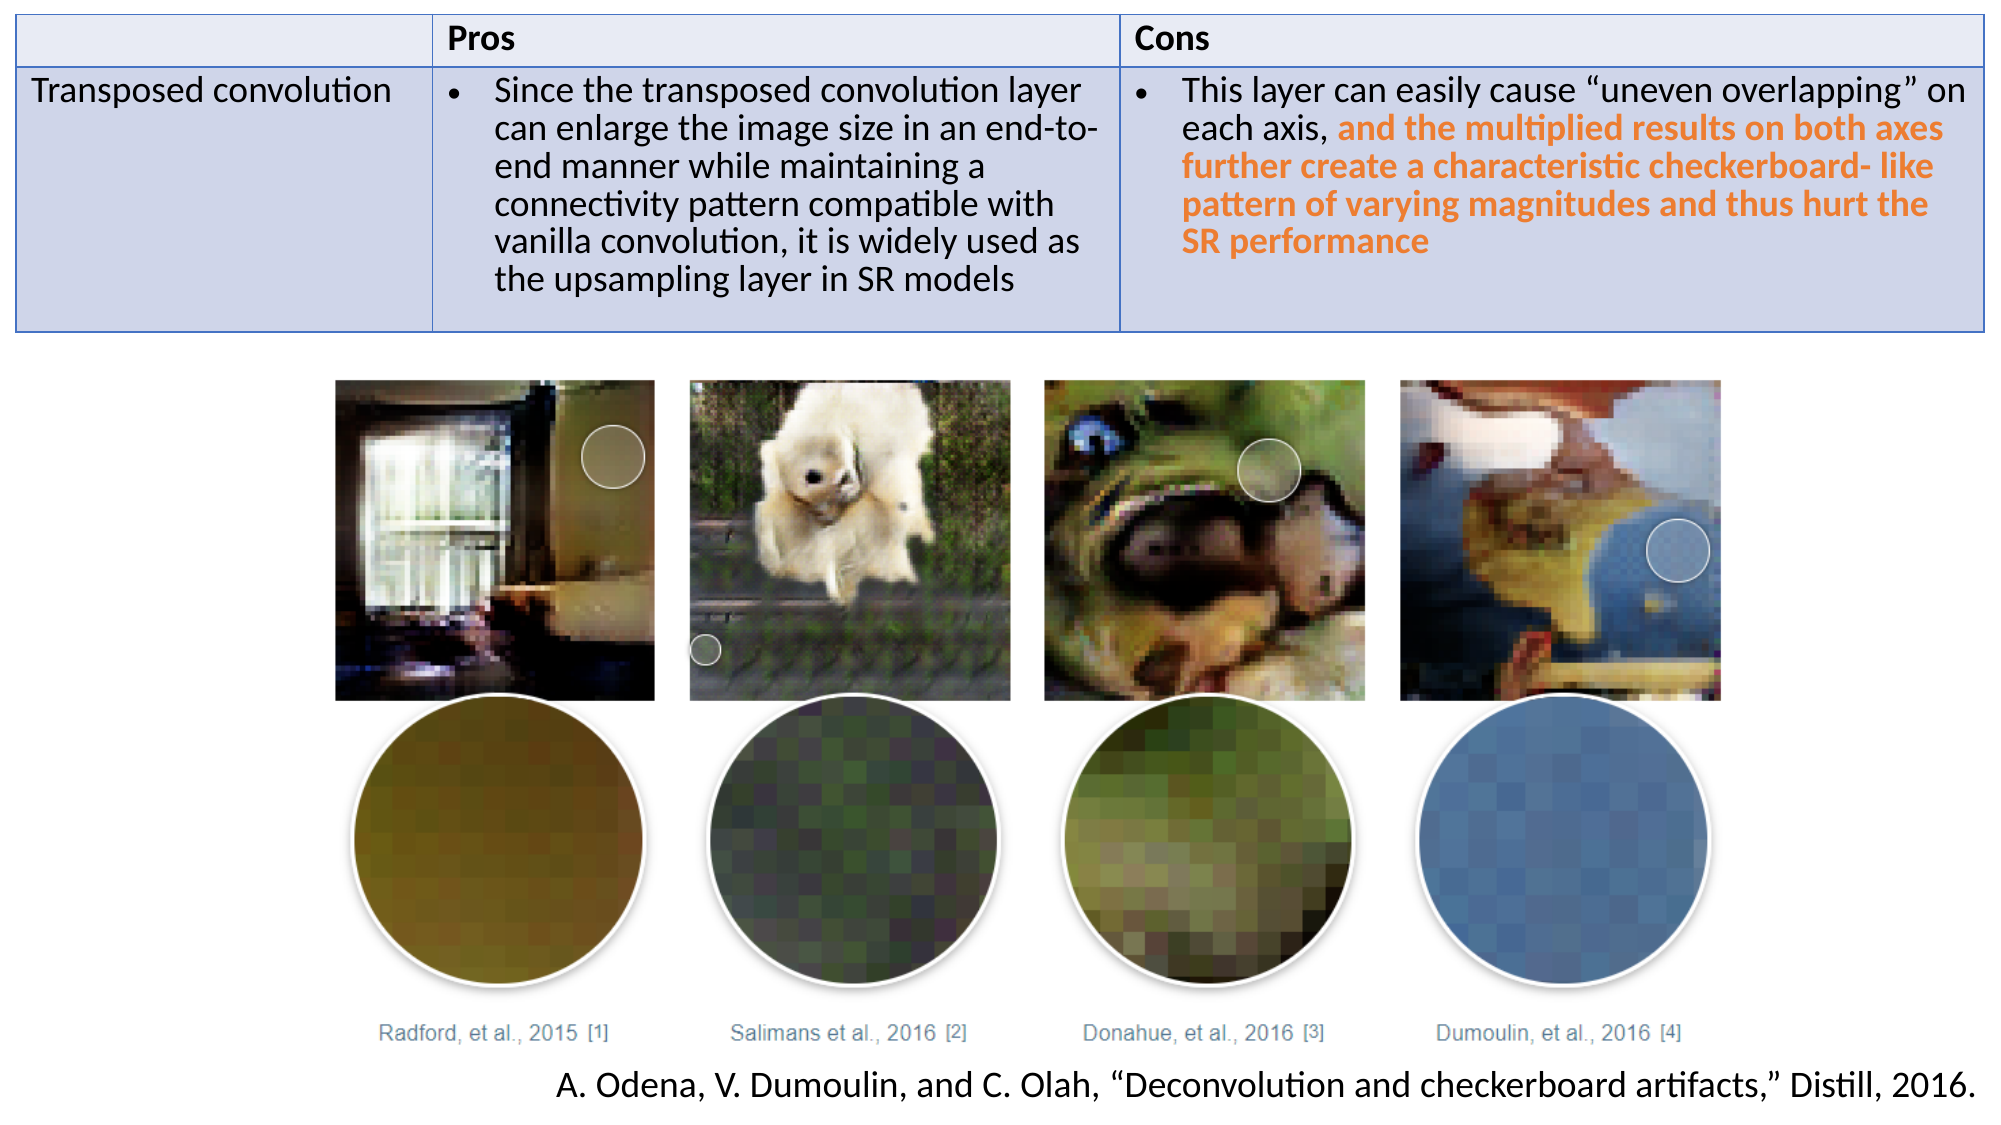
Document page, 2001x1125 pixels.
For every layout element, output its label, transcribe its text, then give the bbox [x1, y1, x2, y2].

table_cell This layer can easily cause “uneven overlapping” on each axis, and the multiplied results on both axes further create a characteristic checkerboard- like pattern of varying magnitudes and thus hurt the SR performance [1121, 68, 1983, 331]
text_box A. Odena, V. Dumoulin, and C. Olah, “Deconvolution and checkerboard artifacts,” Distill, 2016. [541, 1052, 1994, 1113]
table_header Cons [1121, 15, 1983, 66]
table_cell Since the transposed convolution layer can enlarge the image size in an end-to-end manner while maintaining a connectivity pattern compatible with vanilla convolution, it is widely used as the upsampling layer in SR models [433, 68, 1119, 331]
picture [321, 364, 1736, 1053]
table_header [17, 15, 432, 66]
table_header Pros [433, 15, 1119, 66]
table_cell Transposed convolution [17, 68, 432, 331]
